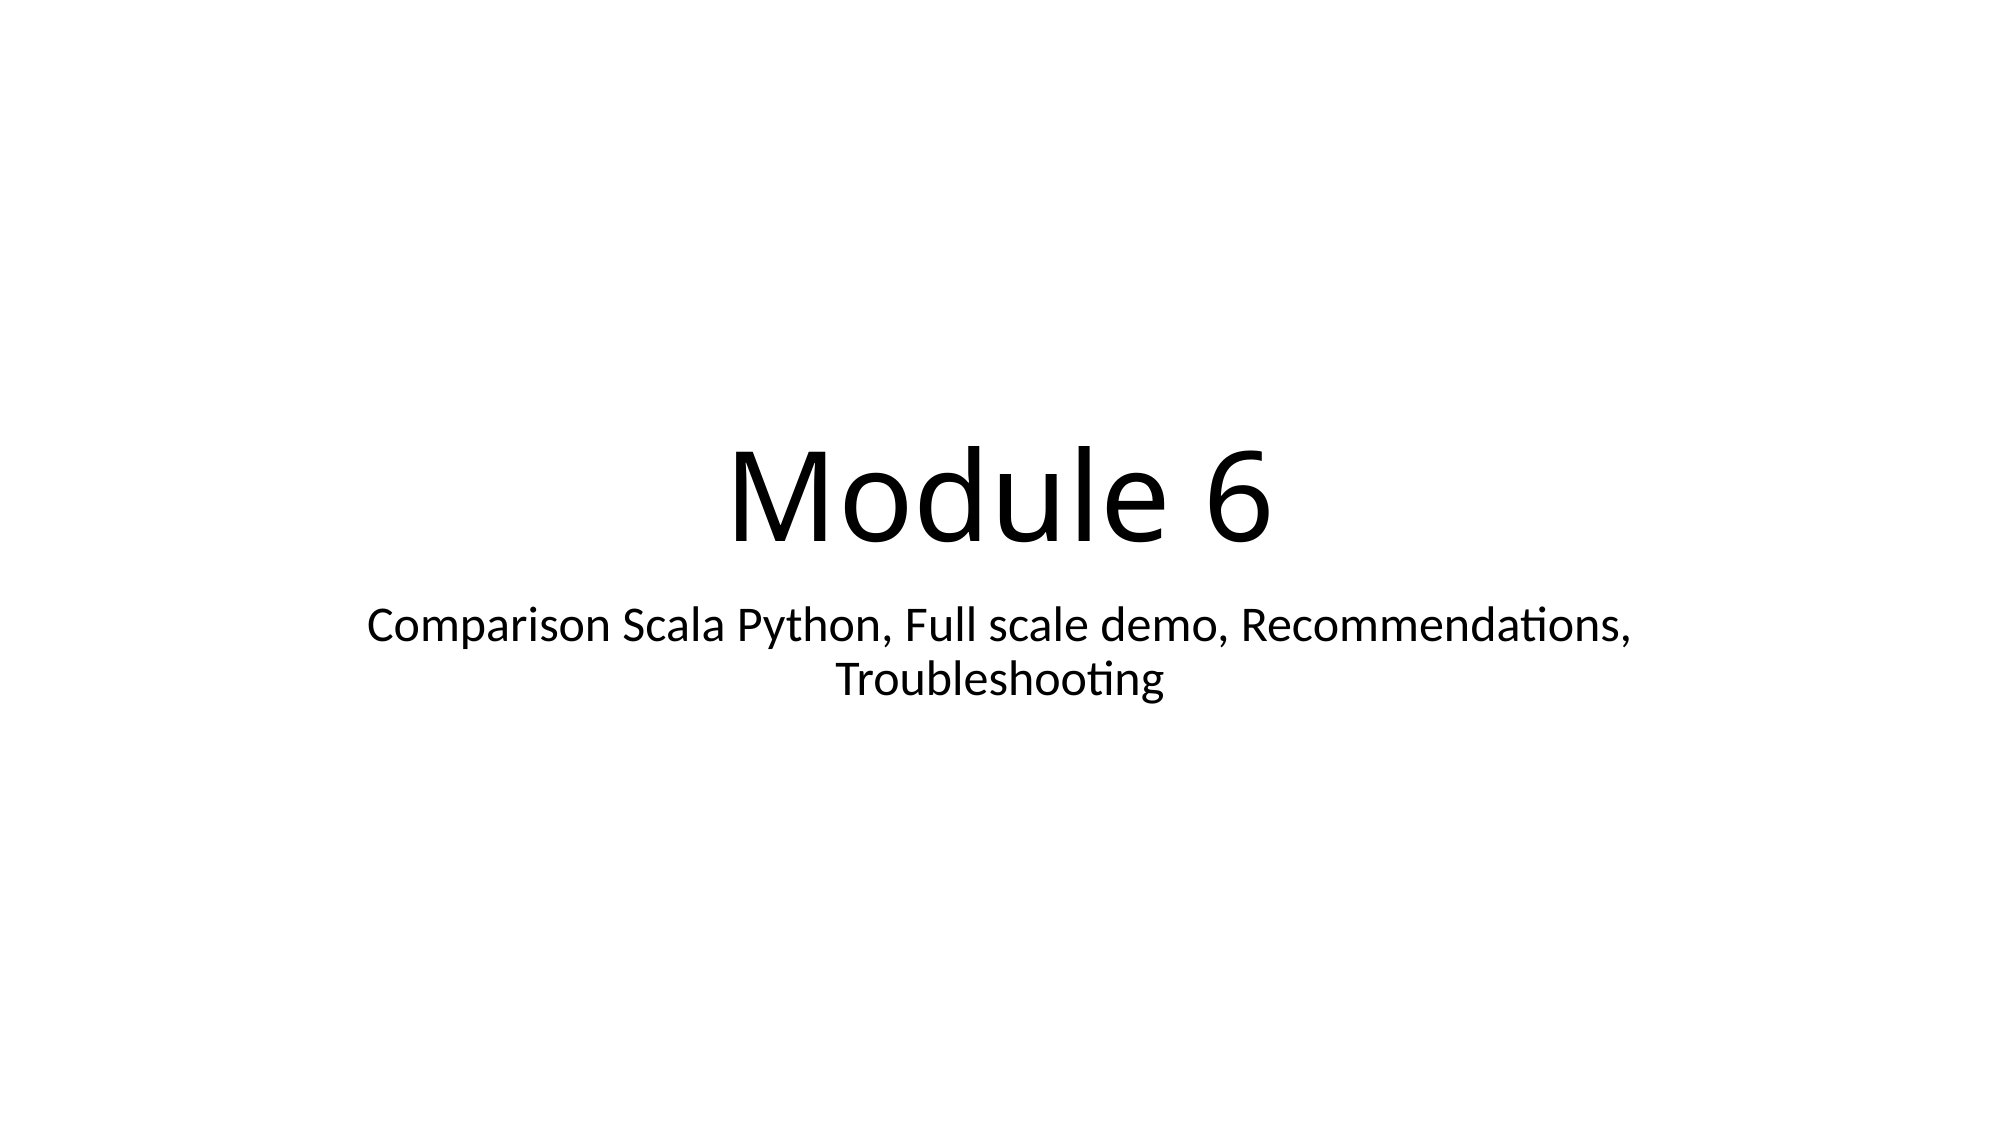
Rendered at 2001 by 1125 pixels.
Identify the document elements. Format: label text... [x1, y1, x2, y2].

title Module 6 [249, 184, 1750, 576]
subtitle Comparison Scala Python, Full scale demo, Recommendations, Troubleshooting [249, 590, 1750, 863]
